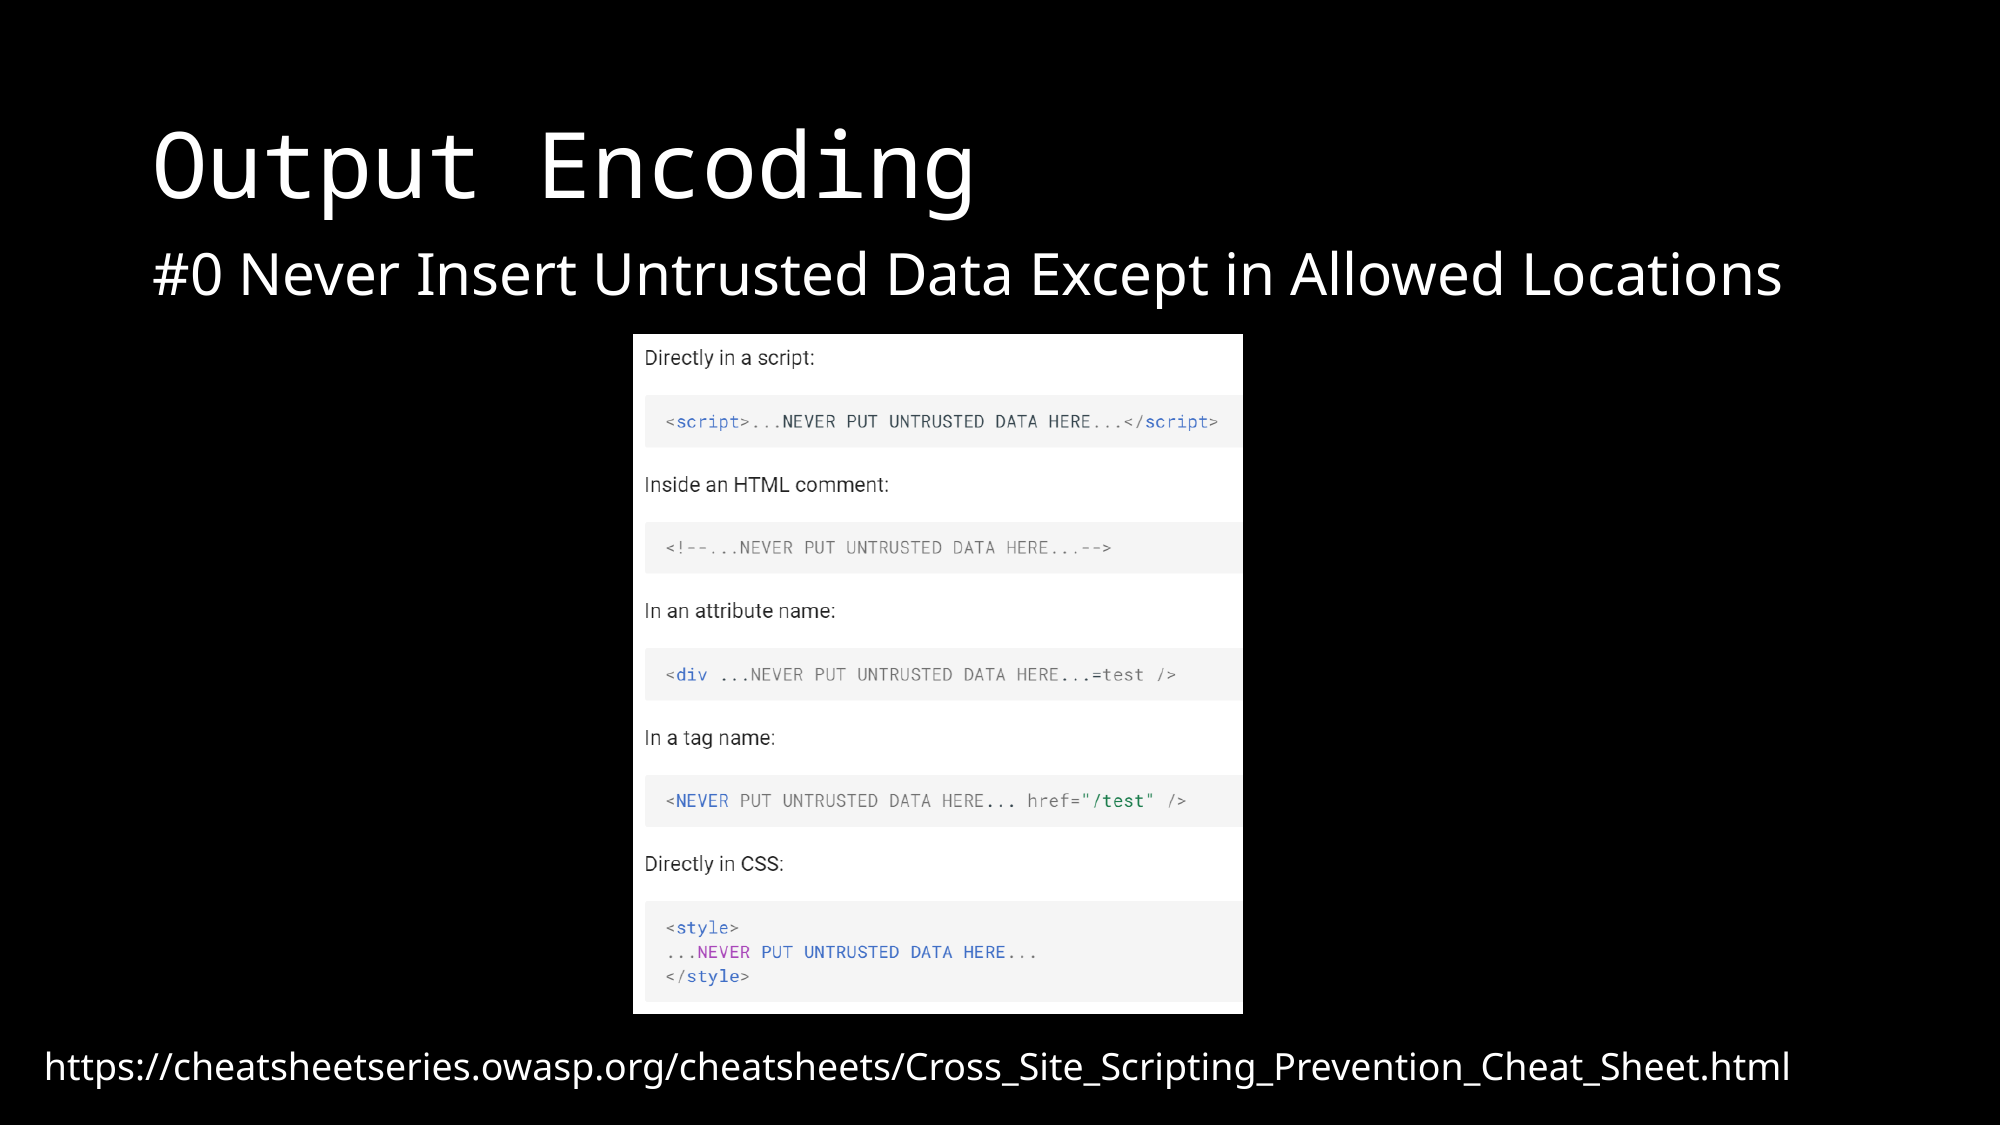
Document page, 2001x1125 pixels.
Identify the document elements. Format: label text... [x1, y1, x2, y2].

list #0 Never Insert Untrusted Data Except in Allowed Locations [137, 237, 1987, 1014]
text_box https://cheatsheetseries.owasp.org/cheatsheets/Cross_Site_Scripting_Prevention_Cheat_Sheet.html [29, 1035, 2000, 1096]
title Output Encoding [137, 59, 1863, 237]
picture [633, 334, 1243, 1014]
